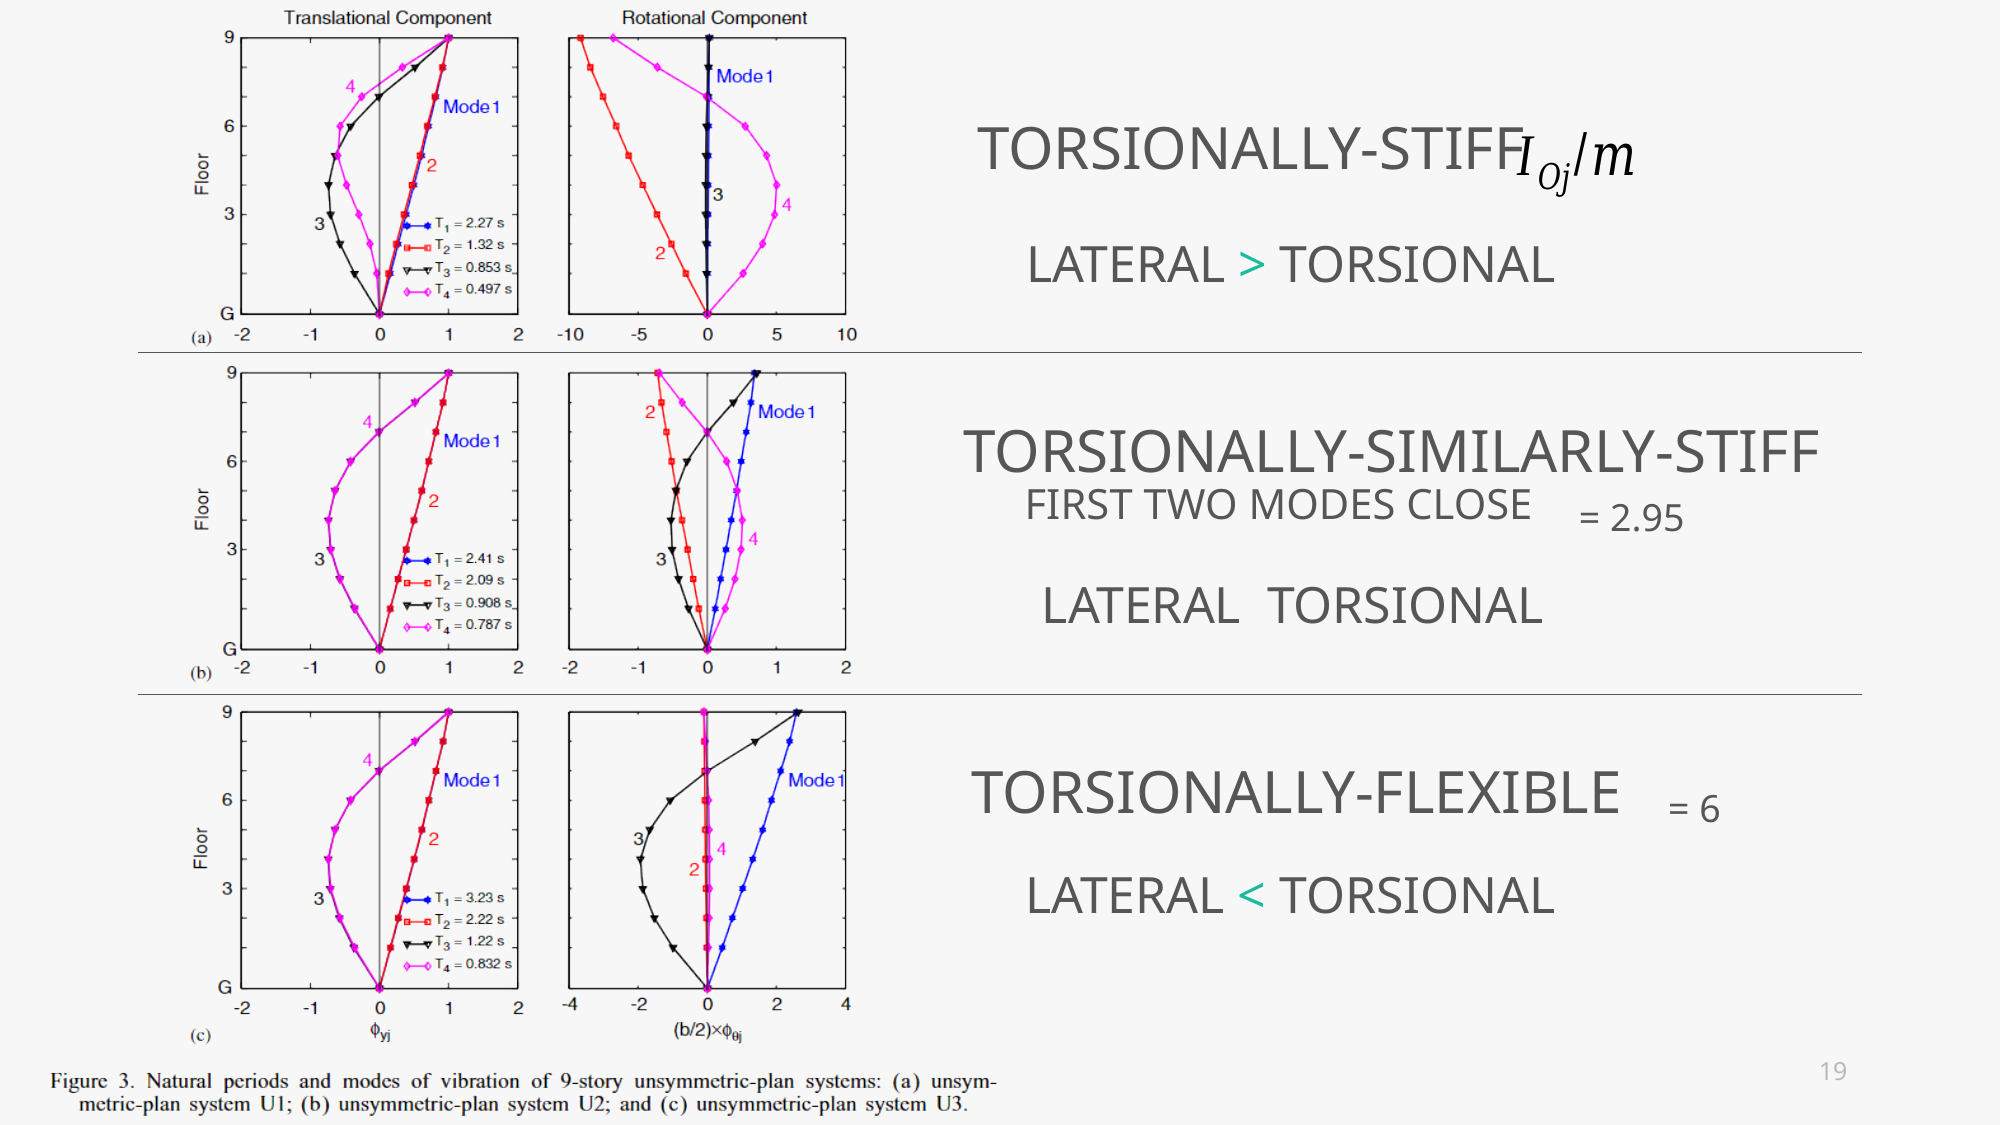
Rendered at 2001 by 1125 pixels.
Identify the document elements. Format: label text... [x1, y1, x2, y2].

text_box FIRST TWO MODES CLOSE [1024, 460, 1548, 535]
text_box TORSIONALLY-SIMILARLY-STIFF [1000, 393, 1835, 492]
text_box TORSIONALLY-FLEXIBLE [1000, 734, 1637, 833]
text_box TORSIONALLY-STIFF [1000, 90, 1540, 189]
text_box LATERAL < TORSIONAL [1025, 843, 1571, 931]
picture [48, 0, 1000, 1125]
text_box LATERAL > TORSIONAL [1025, 212, 1572, 300]
slide_number 19 [1412, 1042, 1863, 1103]
